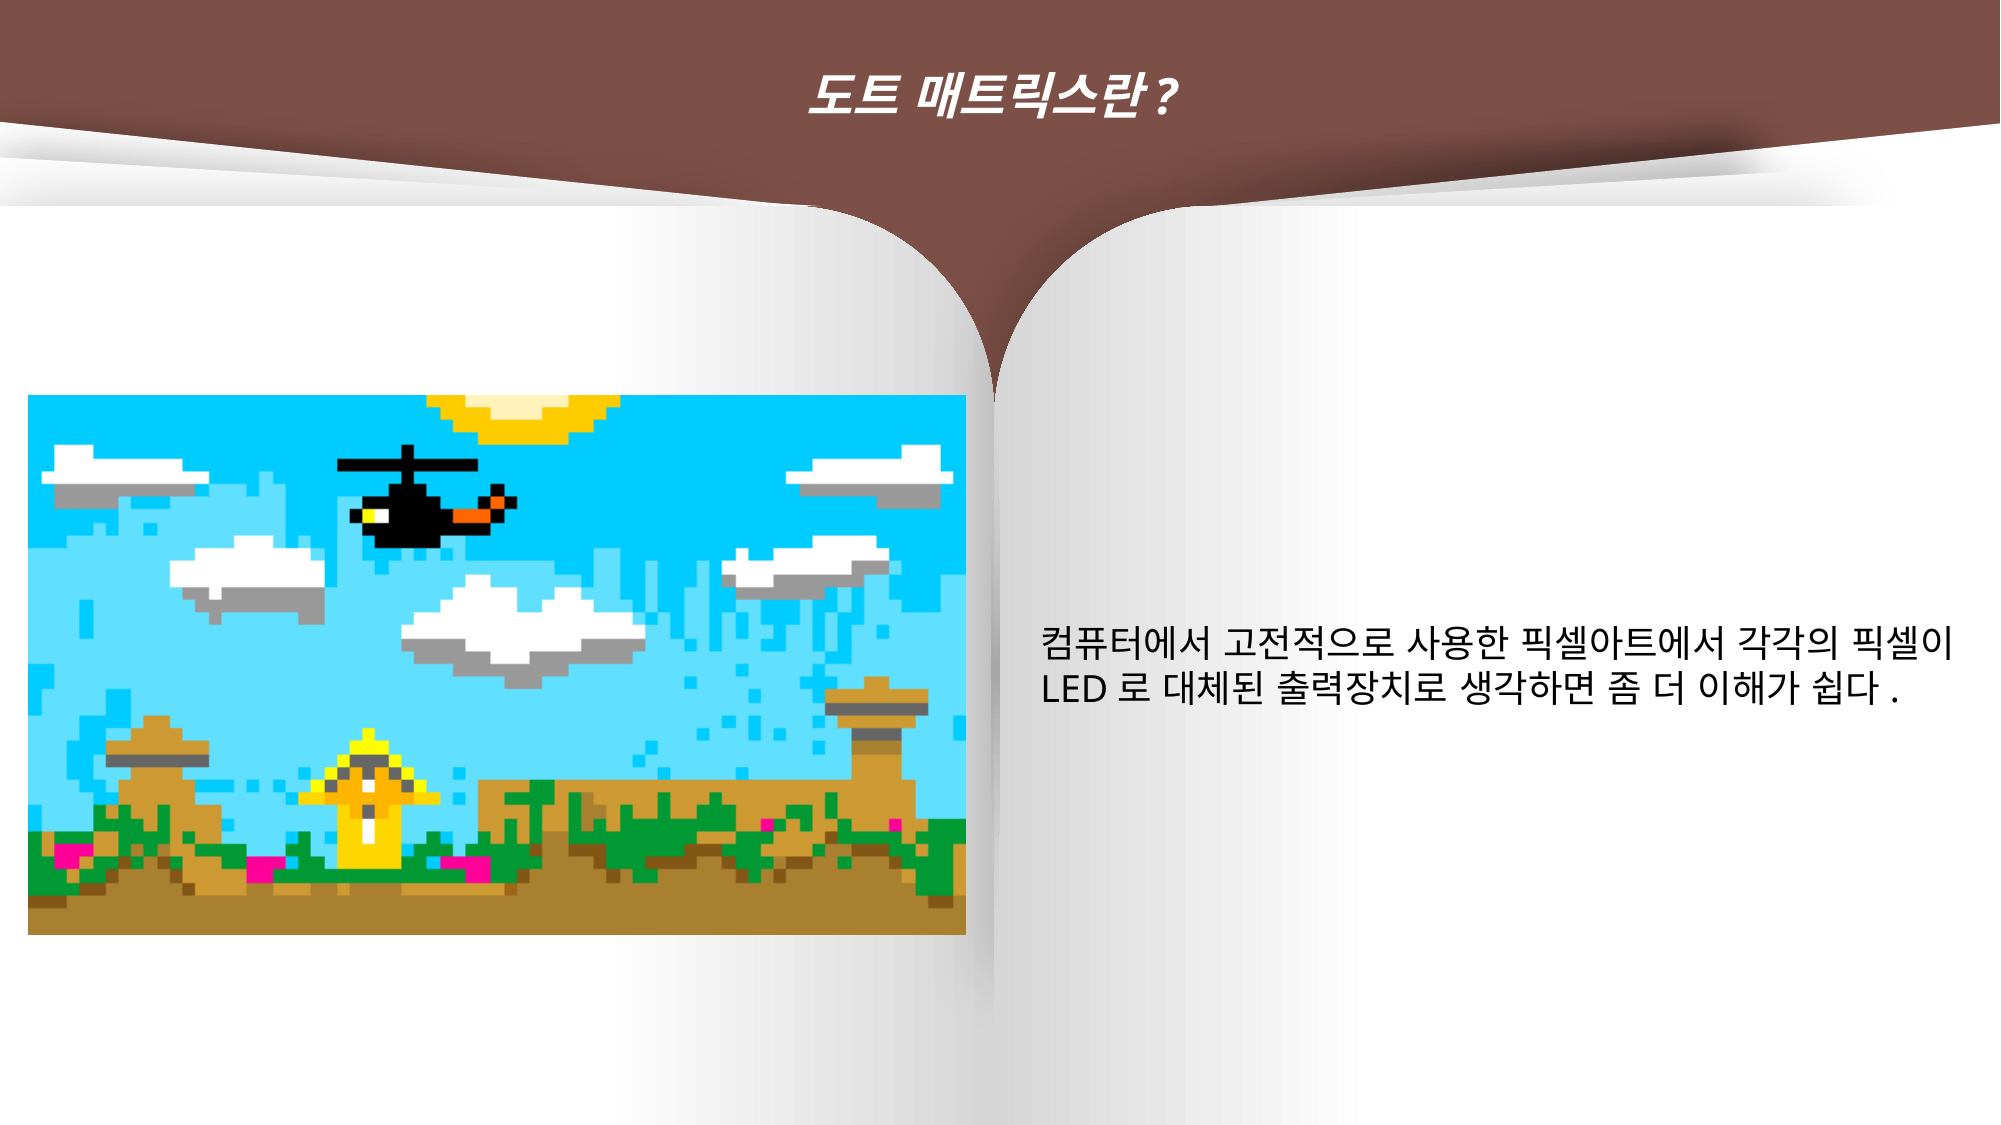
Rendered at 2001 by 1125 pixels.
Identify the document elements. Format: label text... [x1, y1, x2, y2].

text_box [0, 121, 2000, 1125]
picture [786, 445, 953, 509]
picture [427, 395, 620, 445]
picture [28, 445, 966, 935]
text_box 도트 매트릭스란? [633, 26, 1351, 121]
picture [646, 561, 657, 612]
